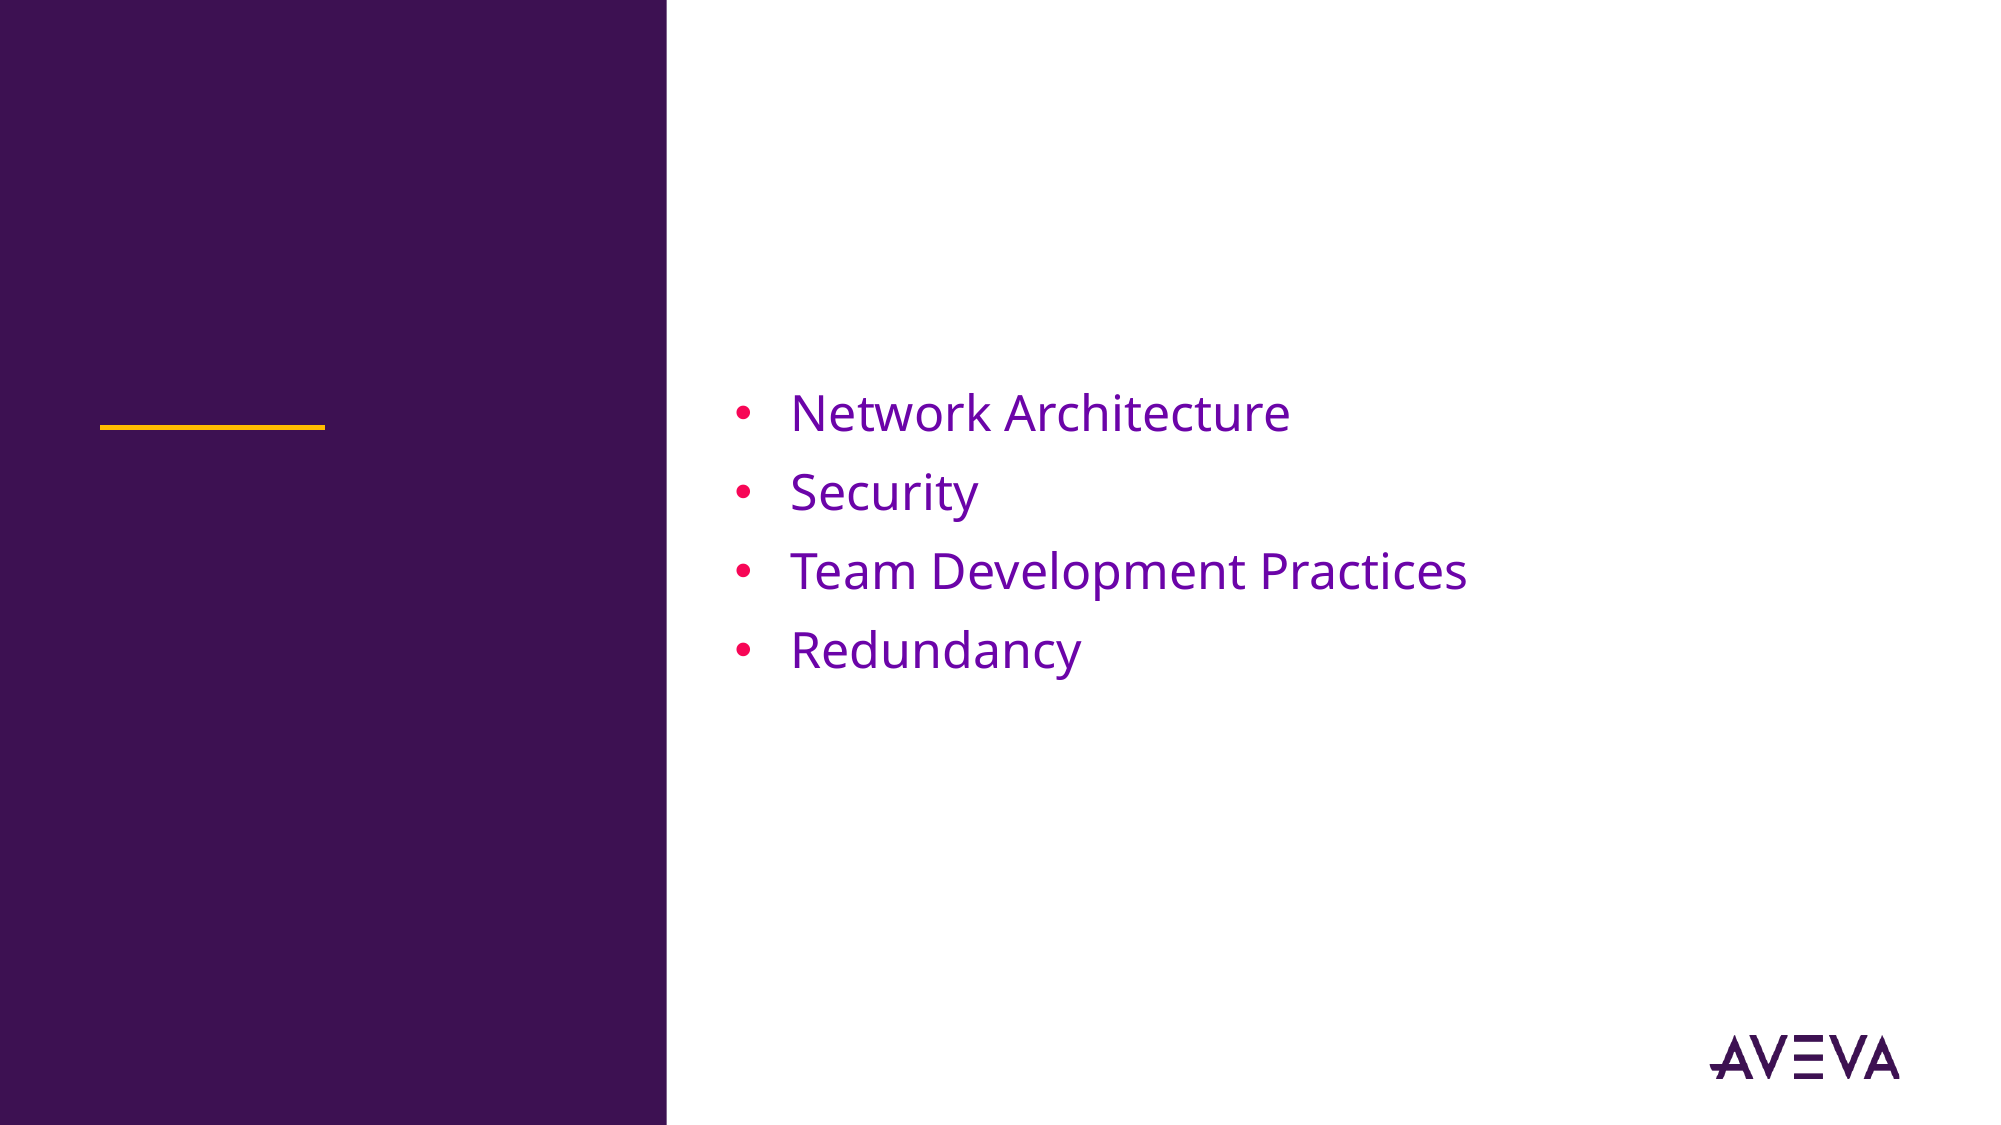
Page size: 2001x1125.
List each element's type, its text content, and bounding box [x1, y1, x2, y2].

list Network Architecture Security Team Development Practices Redundancy [730, 132, 1900, 937]
